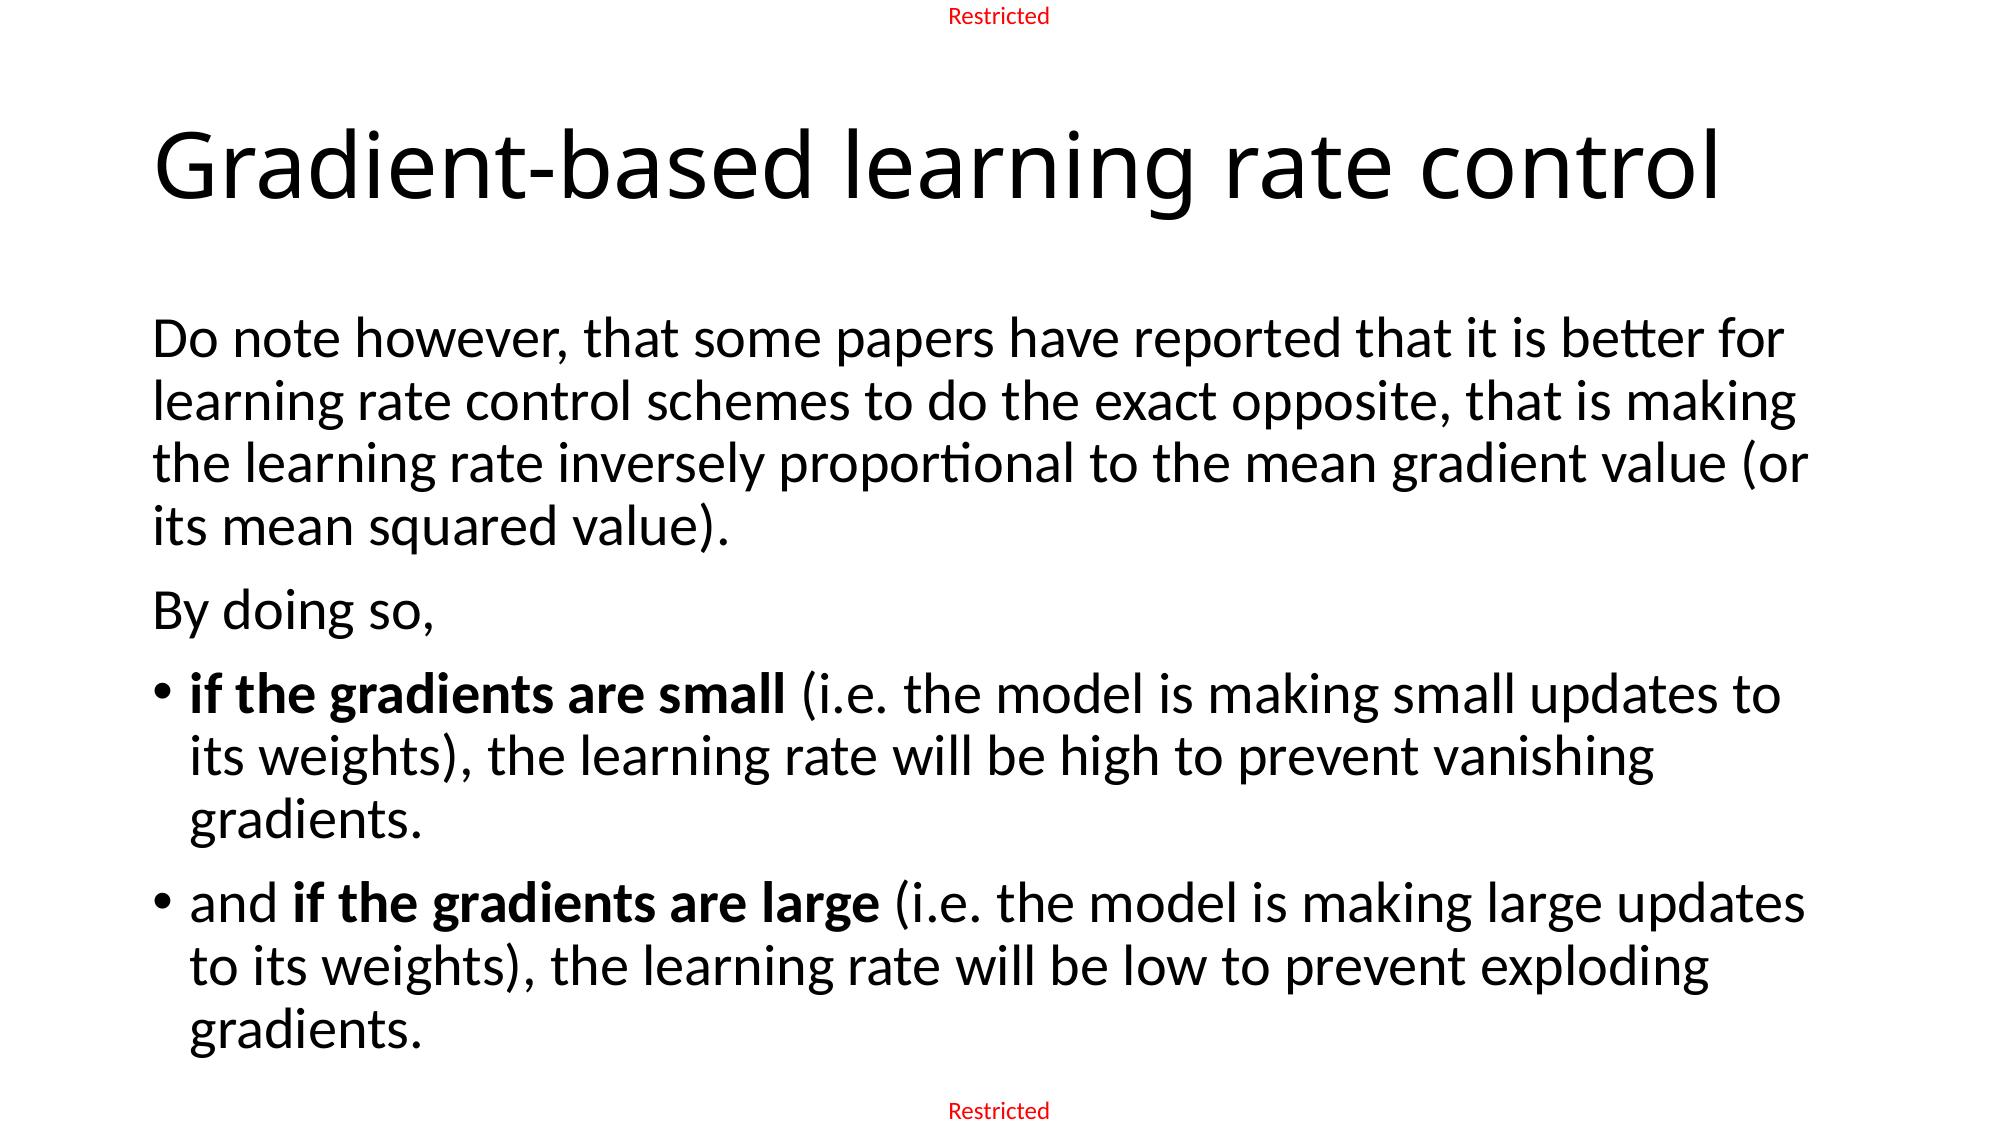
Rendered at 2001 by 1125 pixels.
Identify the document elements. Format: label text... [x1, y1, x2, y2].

title Gradient-based learning rate control [137, 59, 1863, 278]
list Do note however, that some papers have reported that it is better for learning rate control schemes to do the exact opposite, that is making the learning rate inversely proportional to the mean gradient value (or its mean squared value). By doing so, if the gradients are small (i.e. the model is making small updates to its weights), the learning rate will be high to prevent vanishing gradients. and if the gradients are large (i.e. the model is making large updates to its weights), the learning rate will be low to prevent exploding gradients. [137, 299, 1863, 1125]
